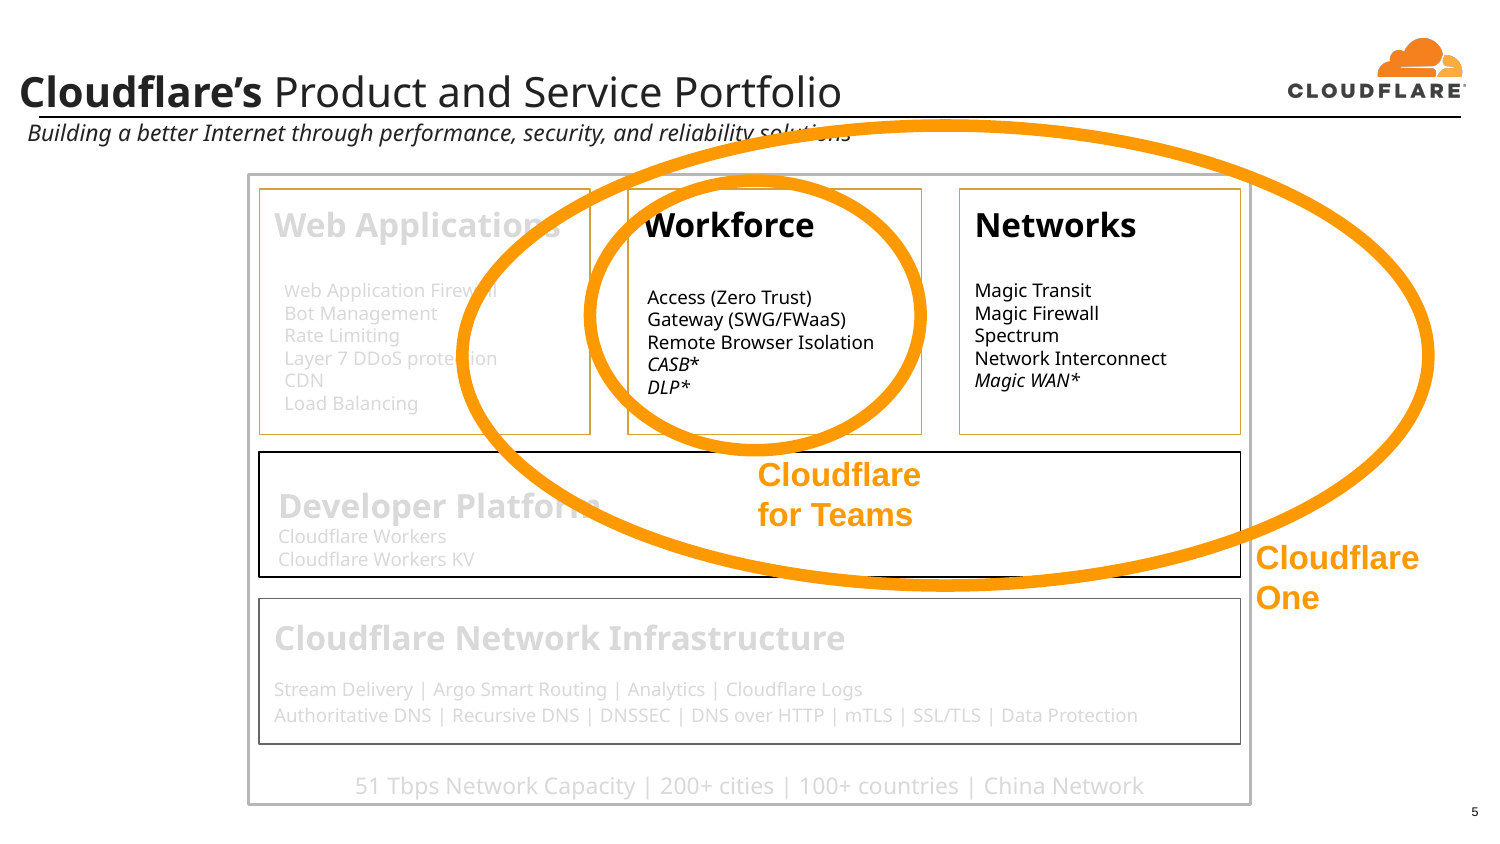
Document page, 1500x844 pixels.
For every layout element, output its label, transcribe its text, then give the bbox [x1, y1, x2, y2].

text_box Developer Platform Cloudflare Workers Cloudflare Workers KV [263, 450, 662, 543]
slide_number 5 [1403, 779, 1494, 844]
text_box Building a better Internet through performance, security, and reliability solutions [12, 103, 1363, 173]
text_box Web Applications [259, 188, 590, 435]
picture [1288, 38, 1466, 98]
text_box Cloudflare One [1240, 520, 1484, 586]
text_box 51 Tbps Network Capacity | 200+ cities | 100+ countries | China Network [191, 756, 1309, 796]
text_box [259, 452, 815, 578]
text_box [462, 125, 1429, 586]
text_box Cloudflare for Teams [742, 438, 968, 530]
text_box [589, 180, 921, 450]
text_box Web Application Firewall Bot Management Rate Limiting Layer 7 DDoS protection CDN Load Balancing [269, 263, 502, 436]
text_box Cloudflare Network Infrastructure Stream Delivery | Argo Smart Routing | Analytics | Cloudflare Logs Authoritative DNS | Recursive DNS | DNSSEC | DNS over HTTP | mTLS | SSL/TLS | Data Protection [259, 598, 1241, 744]
title Cloudflare’s Product and Service Portfolio [18, 65, 1375, 162]
text_box [248, 796, 1251, 805]
text_box [248, 174, 1251, 756]
text_box [1076, 539, 1240, 578]
